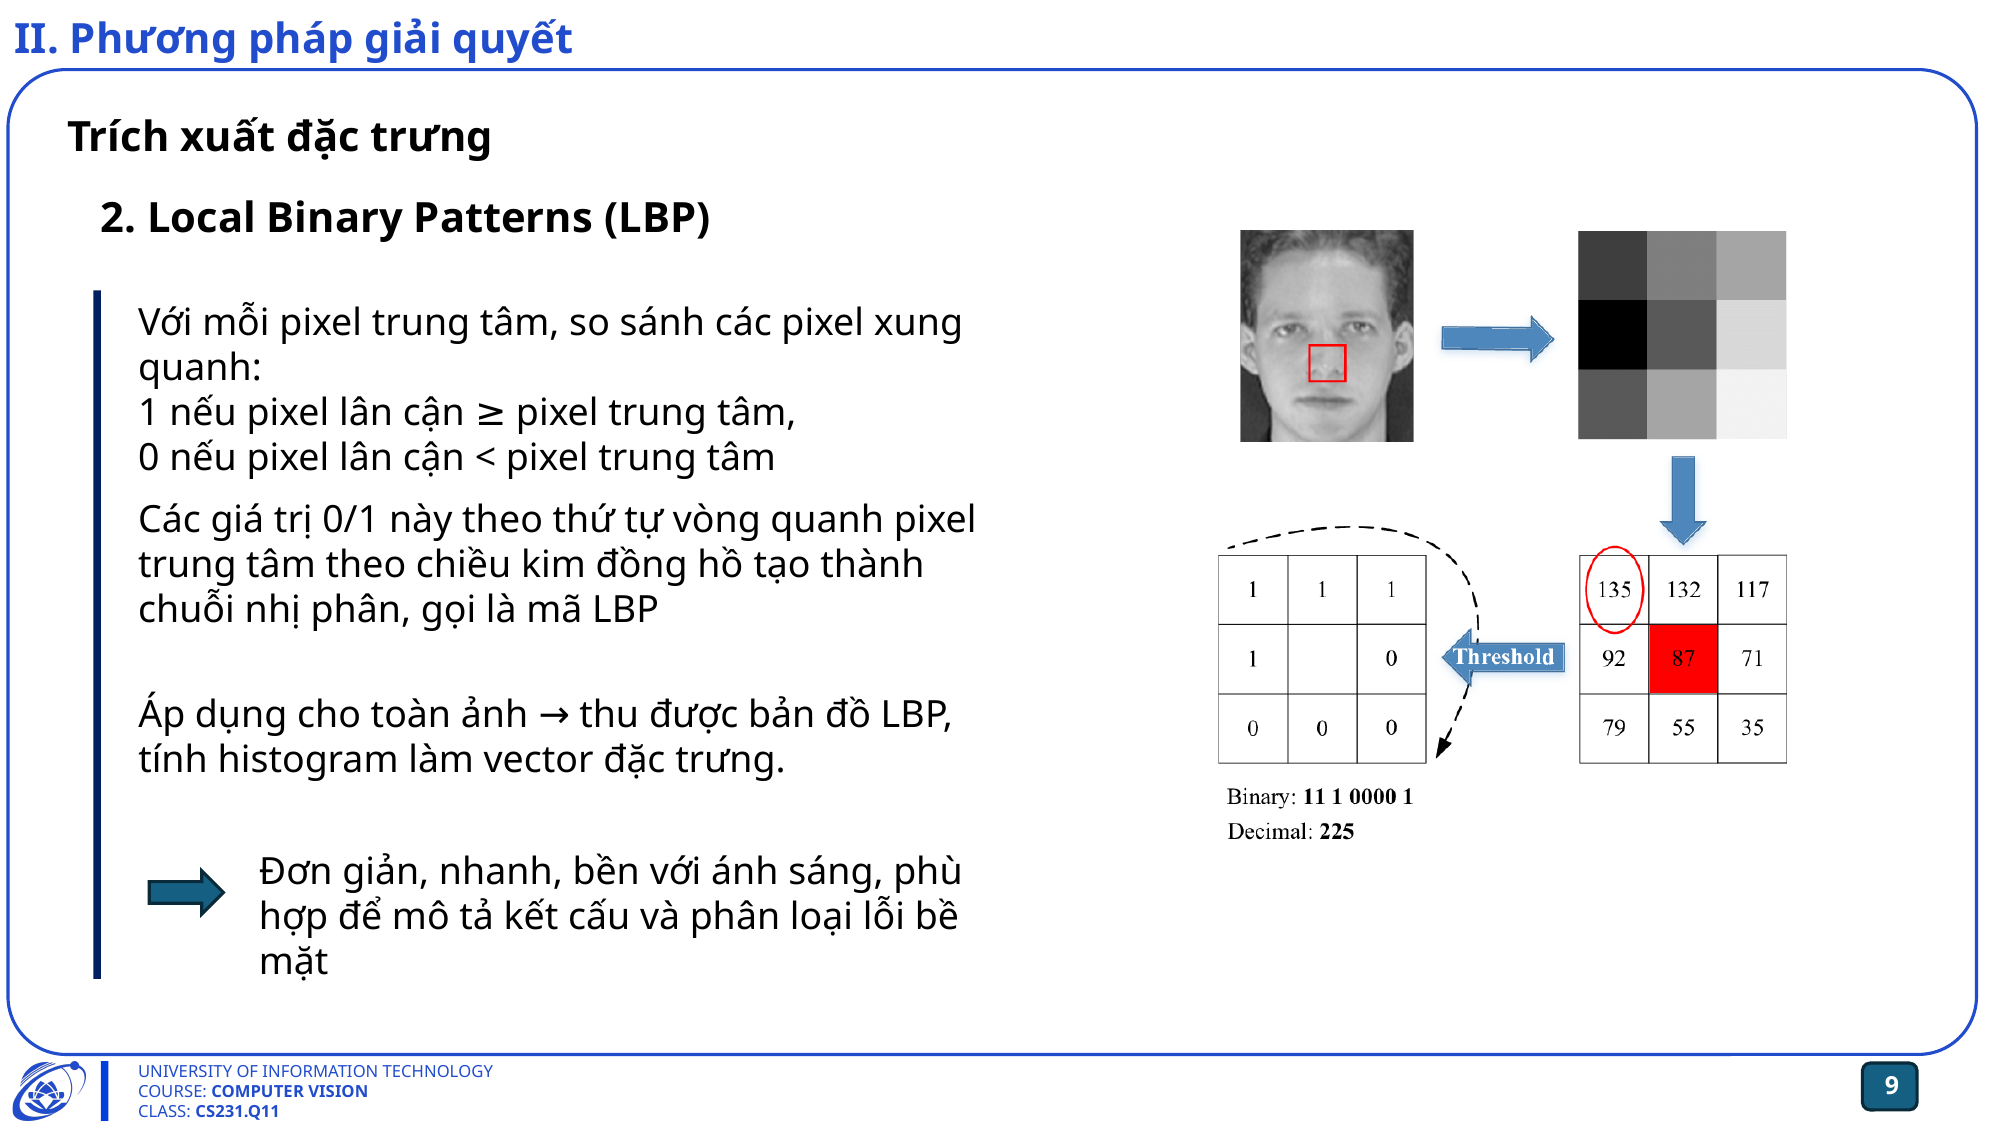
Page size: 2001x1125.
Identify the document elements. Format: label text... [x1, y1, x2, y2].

text_box [1914, 1062, 1919, 1111]
text_box Với mỗi pixel trung tâm, so sánh các pixel xung quanh: 1 nếu pixel lân cận ≥ pixel trung tâm, 0 nếu pixel lân cận < pixel trung tâm [123, 290, 1024, 486]
text_box Các giá trị 0/1 này theo thứ tự vòng quanh pixel trung tâm theo chiều kim đồng hồ tạo thành chuỗi nhị phân, gọi là mã LBP [123, 487, 1024, 637]
picture [1212, 229, 1787, 841]
text_box II. Phương pháp giải quyết [0, 4, 1012, 69]
text_box [147, 866, 226, 918]
slide_number 9 [1464, 1056, 1914, 1117]
text_box [99, 1059, 110, 1122]
text_box Đơn giản, nhanh, bền với ánh sáng, phù hợp để mô tả kết cấu và phân loại lỗi bề mặt [244, 839, 1024, 990]
text_box UNIVERSITY OF INFORMATION TECHNOLOGY COURSE: COMPUTER VISION CLASS: CS231.Q11 [123, 1055, 883, 1125]
text_box Áp dụng cho toàn ảnh → thu được bản đồ LBP, tính histogram làm vector đặc trưng. [123, 683, 1024, 788]
text_box [92, 289, 102, 980]
text_box 2. Local Binary Patterns (LBP) [85, 183, 1012, 248]
text_box Trích xuất đặc trưng [52, 102, 860, 168]
text_box [12, 1061, 86, 1121]
text_box [7, 69, 1977, 1055]
